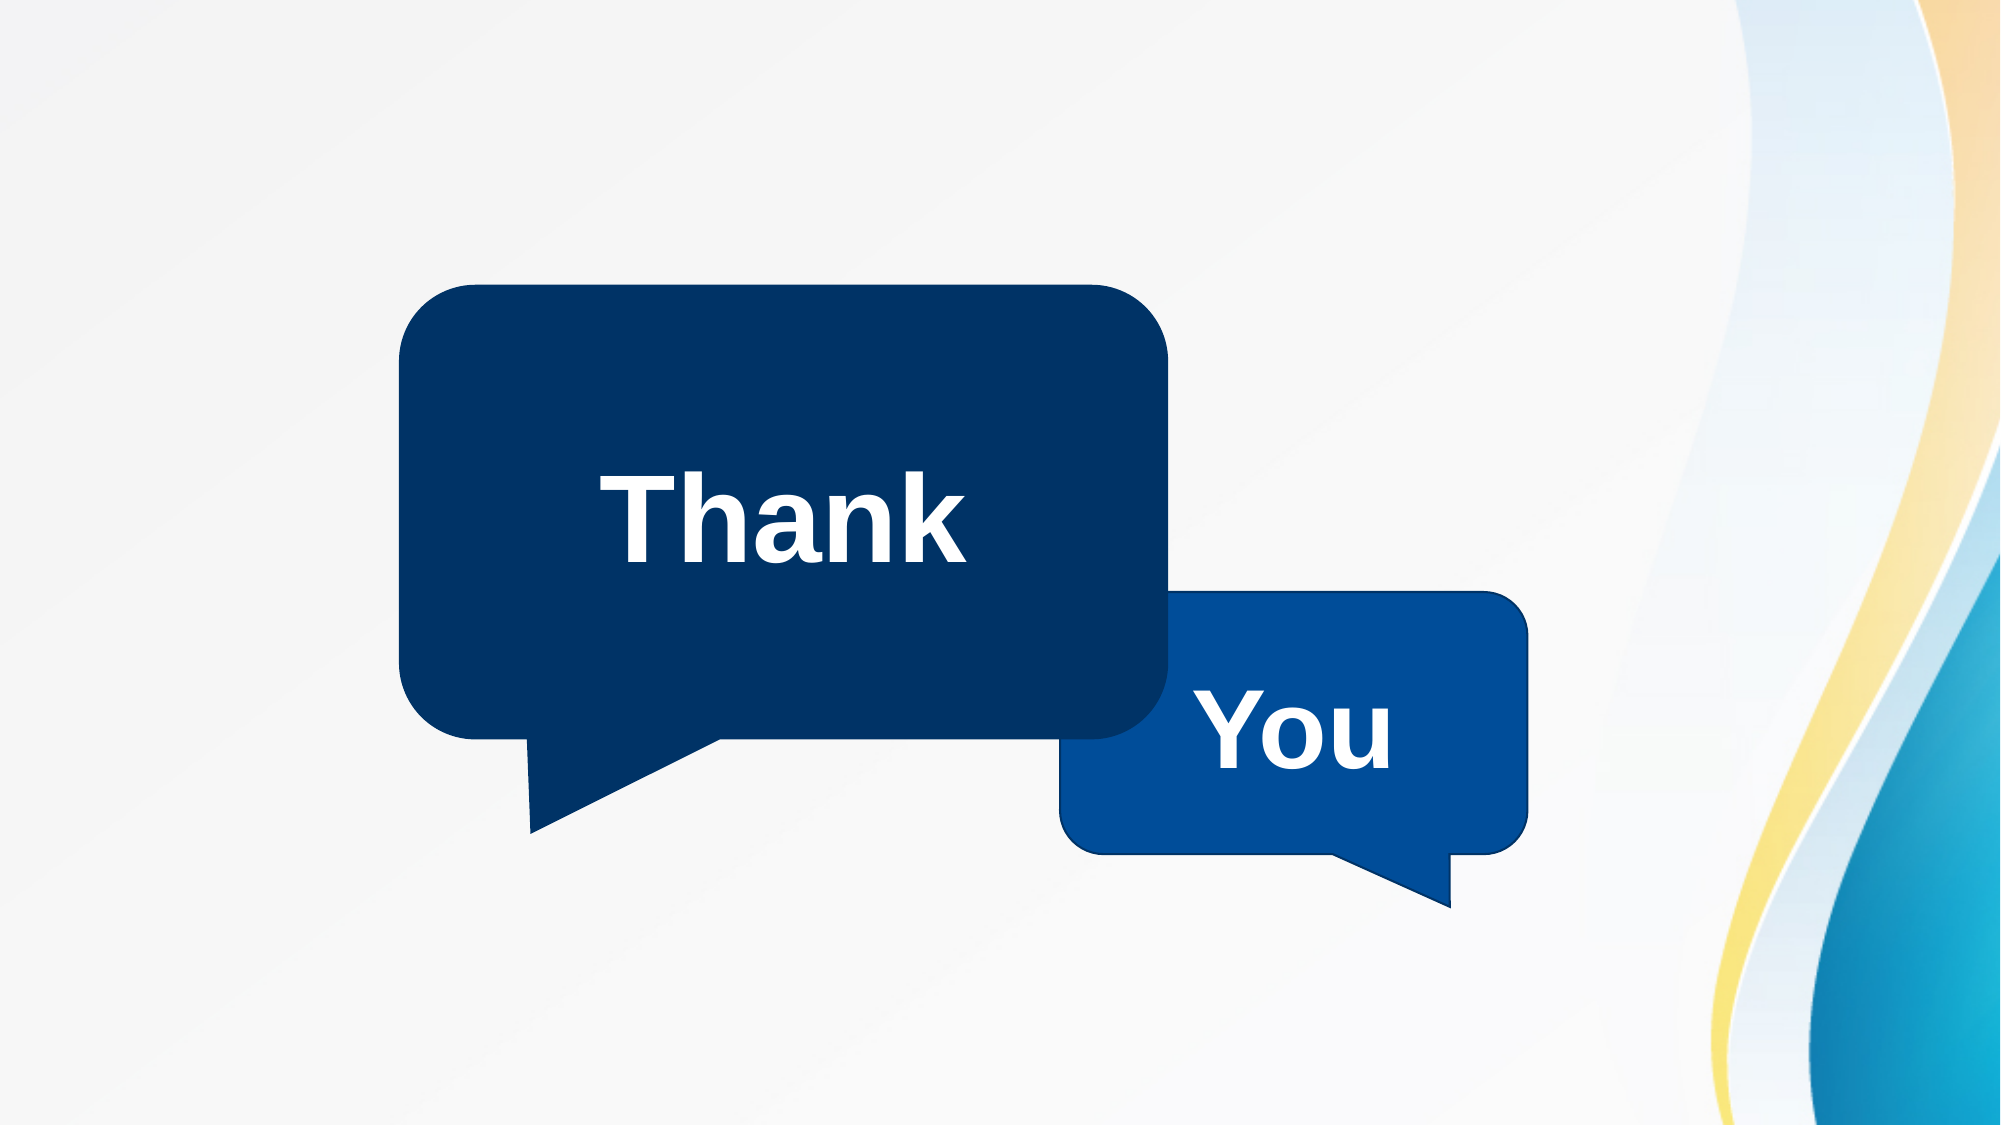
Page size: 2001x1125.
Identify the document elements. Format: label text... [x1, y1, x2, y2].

text_box You [1058, 590, 1529, 909]
text_box Thank [398, 284, 1169, 834]
picture [0, 0, 2001, 1125]
